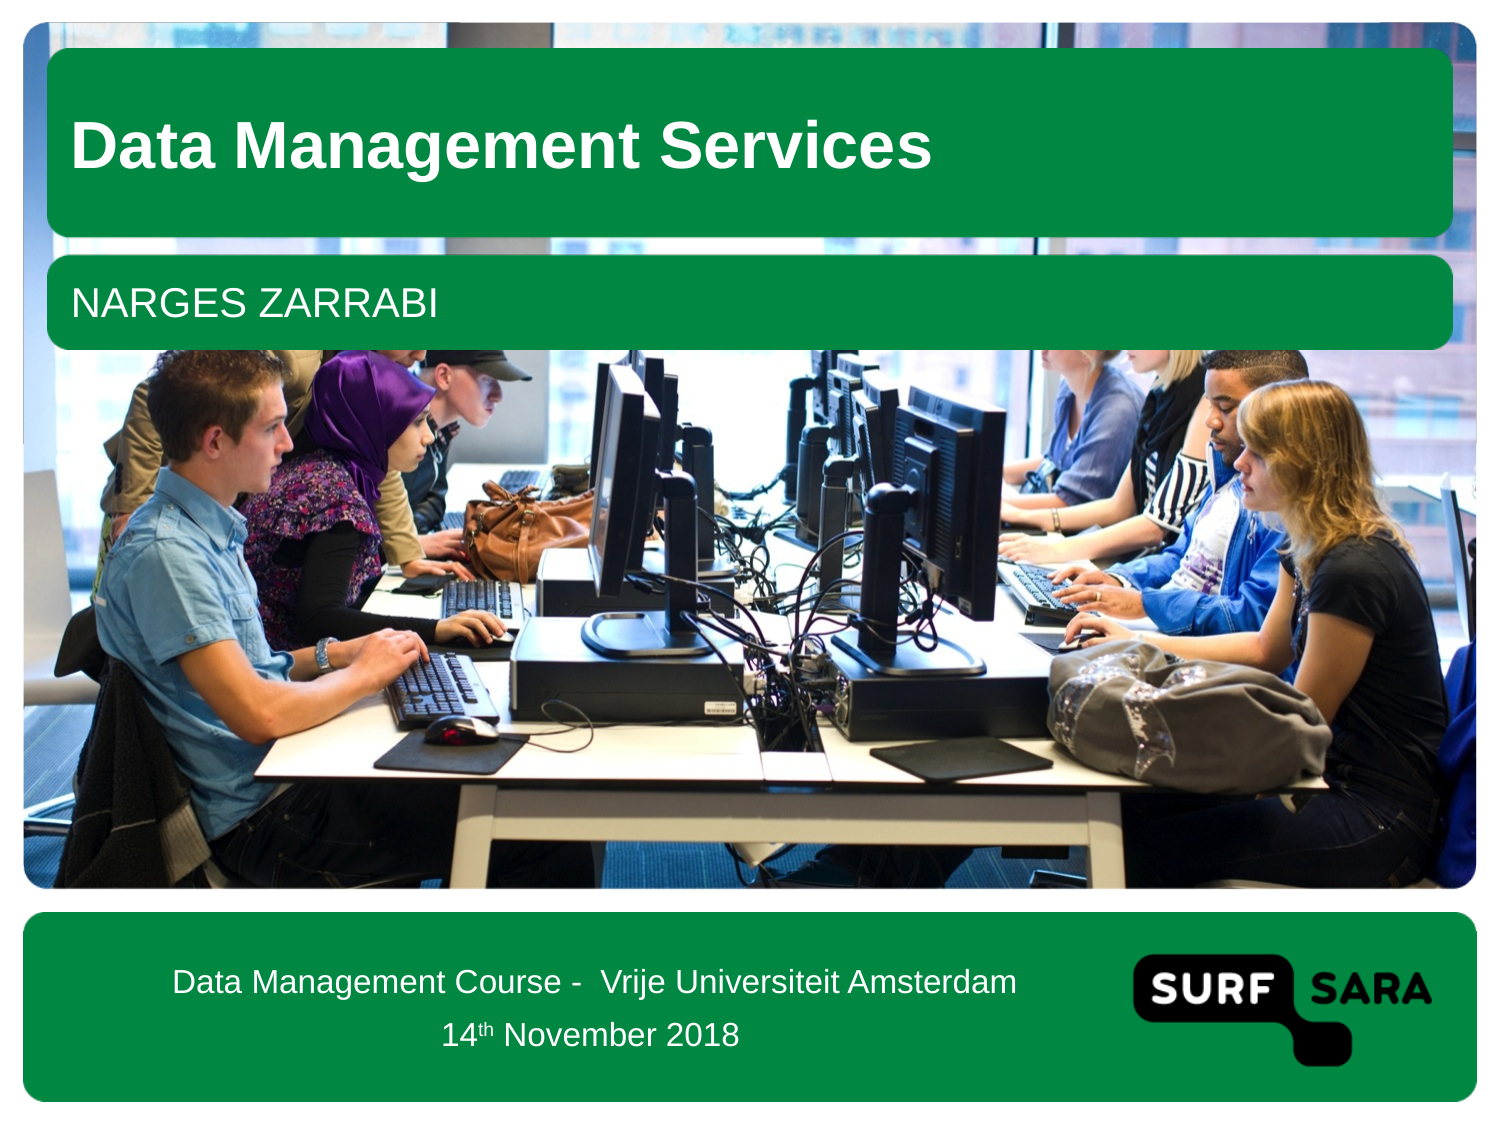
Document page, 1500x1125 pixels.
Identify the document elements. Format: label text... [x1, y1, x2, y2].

subtitle Narges zarrAbi [47, 253, 1453, 349]
title Data Management Services [47, 47, 1453, 237]
list Data Management Course - Vrije Universiteit Amsterdam 14th November 2018 [23, 912, 1134, 1102]
picture [0, 0, 1500, 1125]
